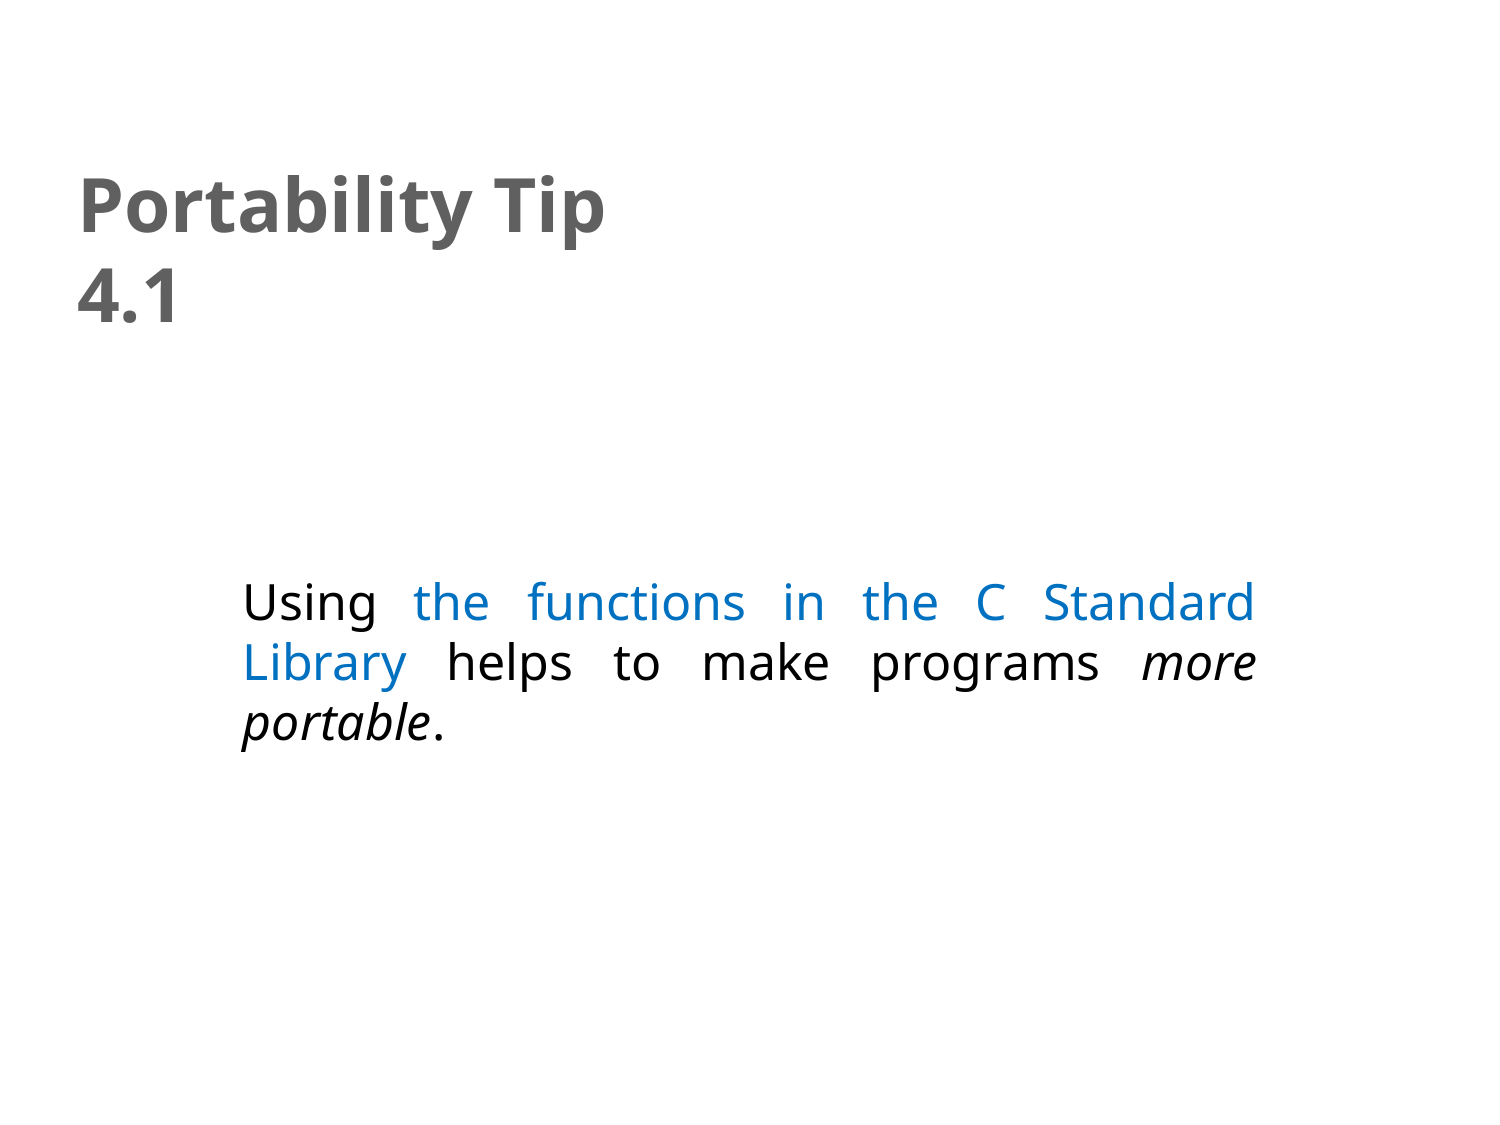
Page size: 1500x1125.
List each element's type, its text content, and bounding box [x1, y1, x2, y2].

title Portability Tip 4.1 [62, 149, 713, 353]
list Using the functions in the C Standard Library helps to make programs more portable. [228, 562, 1272, 699]
